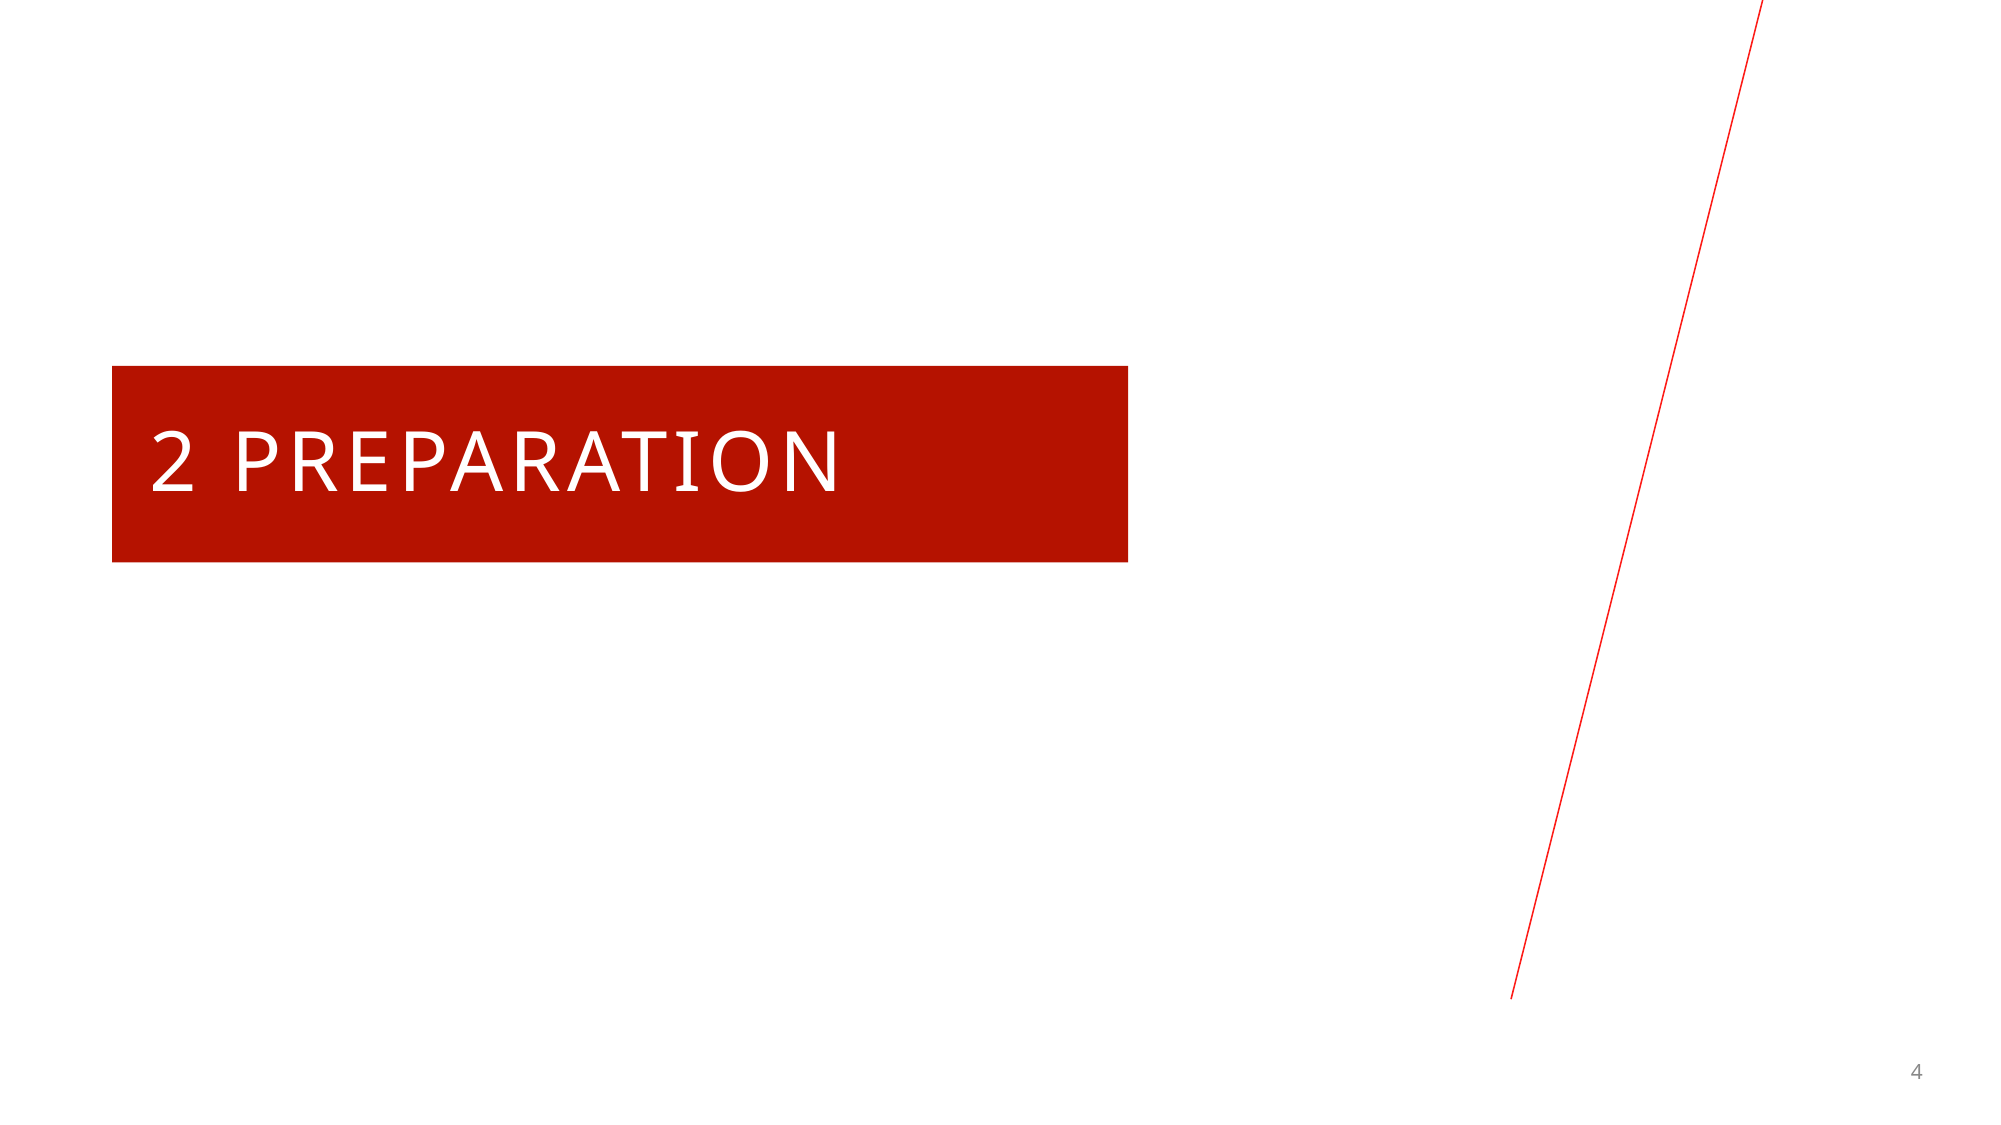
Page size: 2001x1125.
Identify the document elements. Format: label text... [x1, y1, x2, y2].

title 2 Preparation [112, 365, 1129, 563]
slide_number 4 [1684, 1042, 1938, 1103]
